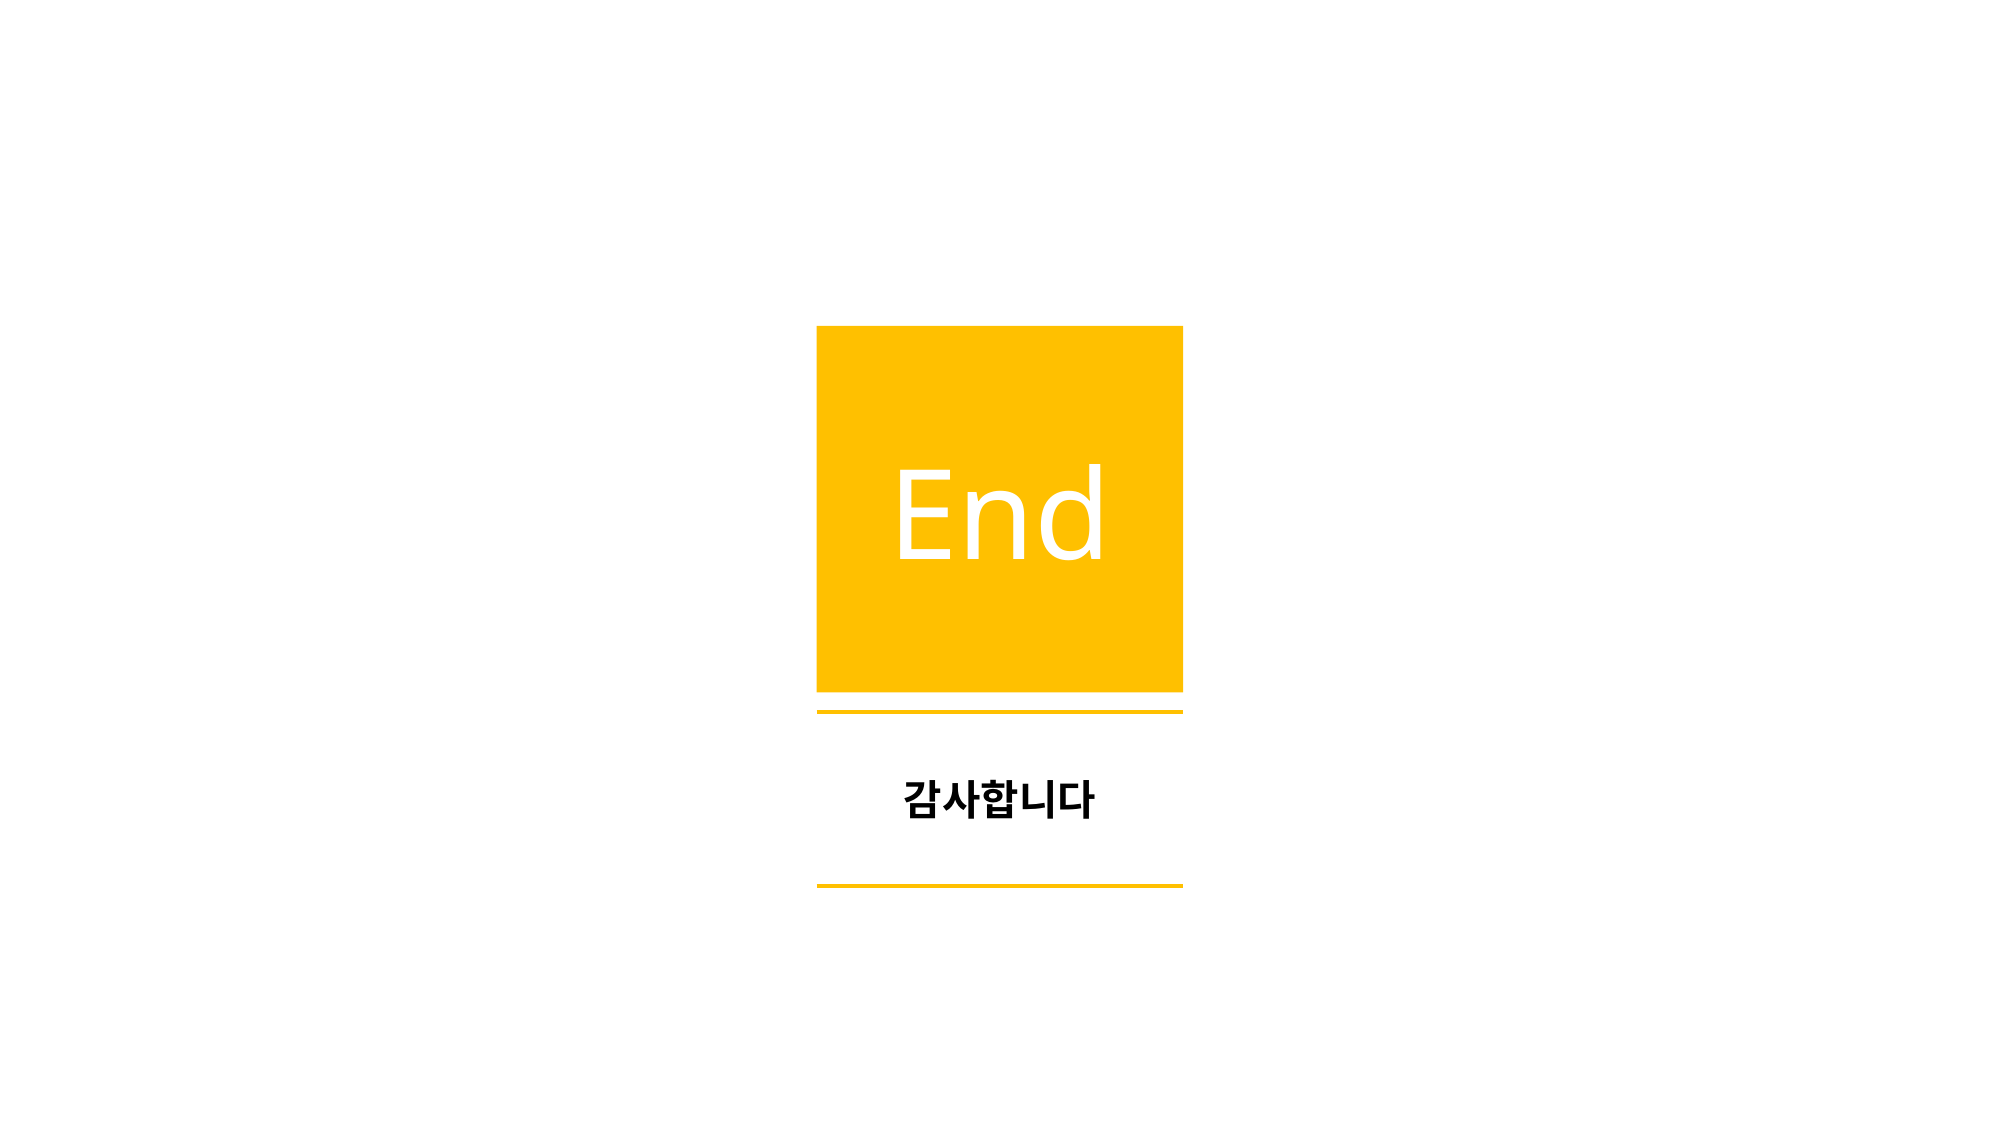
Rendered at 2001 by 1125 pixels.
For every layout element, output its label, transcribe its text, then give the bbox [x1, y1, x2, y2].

text_box End [816, 325, 1184, 693]
text_box 감사합니다 [816, 766, 1184, 831]
